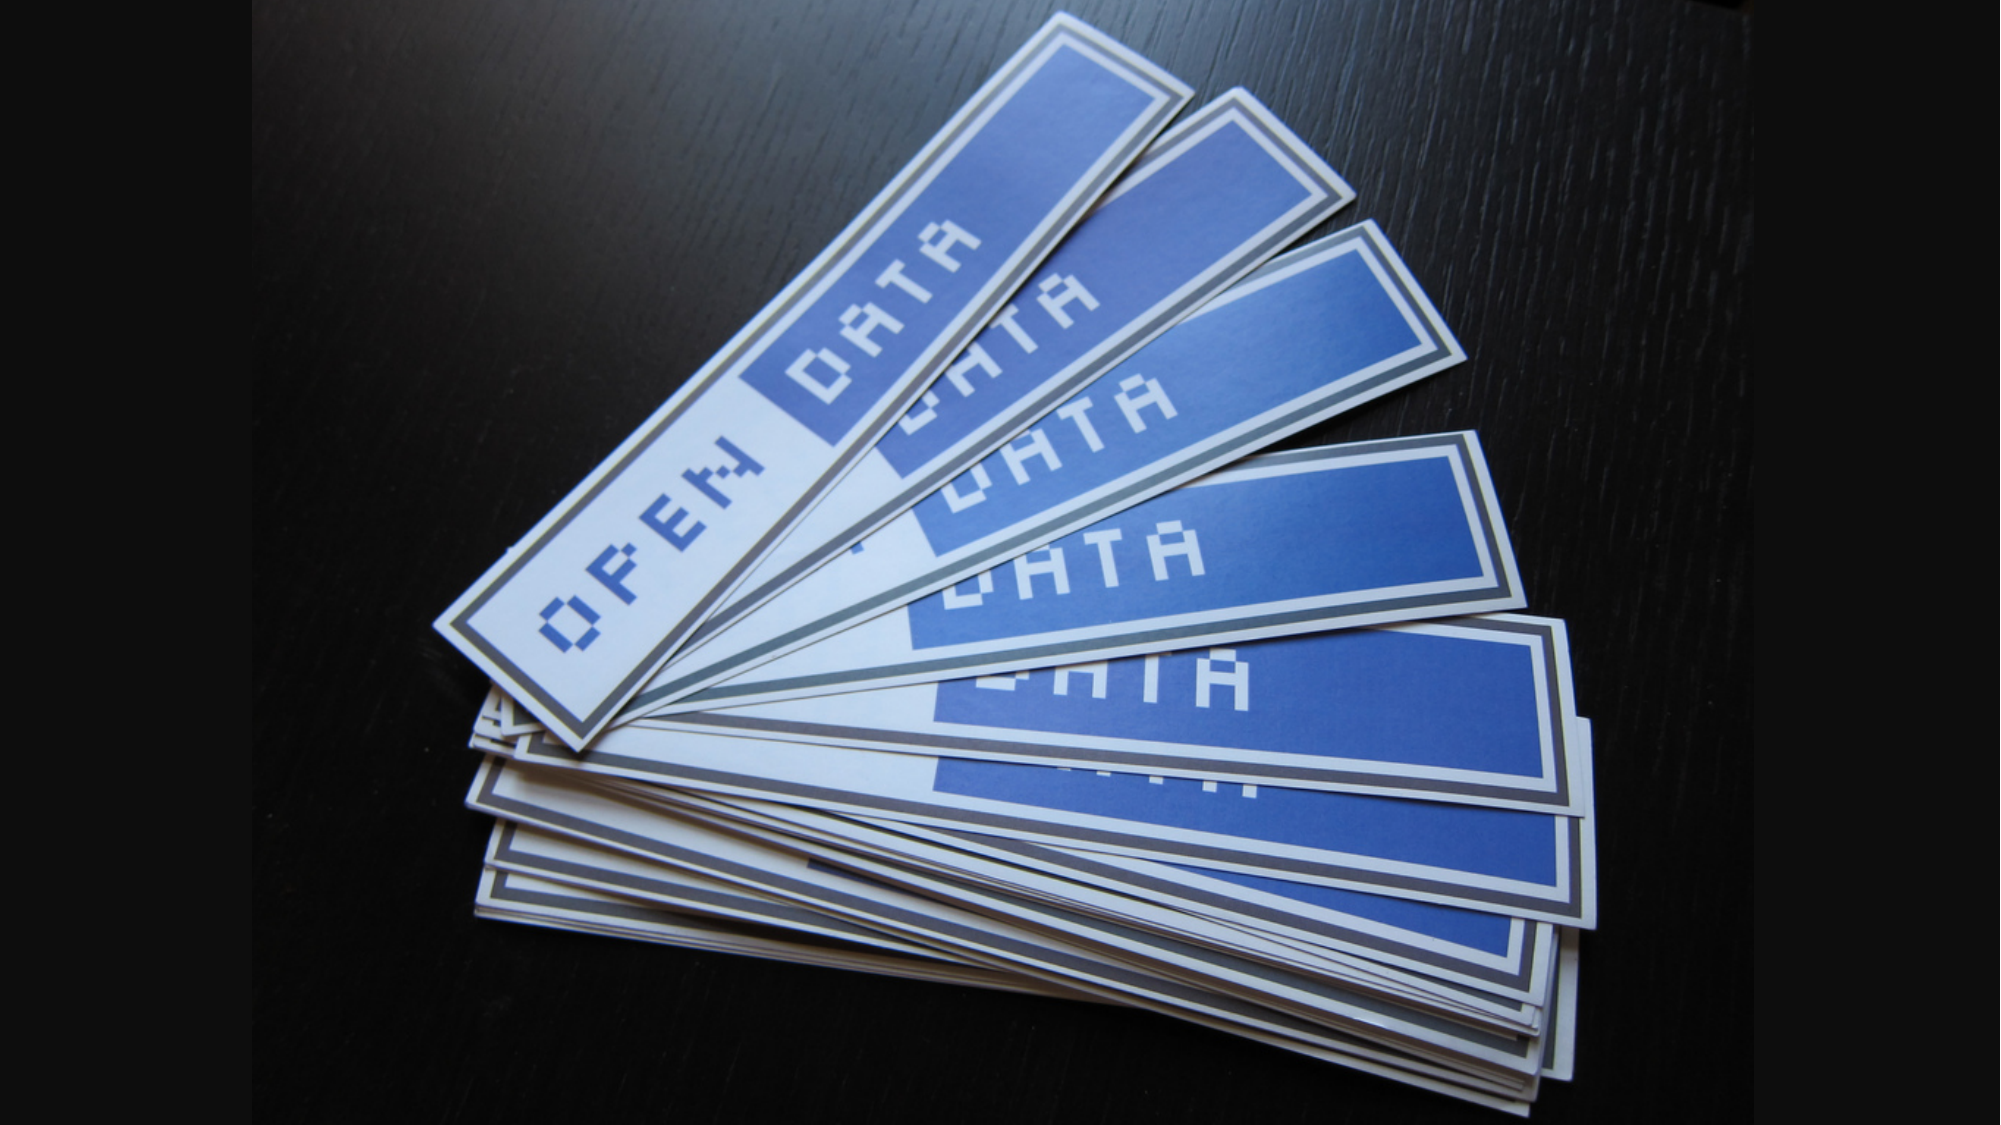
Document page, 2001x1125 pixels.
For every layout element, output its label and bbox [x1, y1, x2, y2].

picture [251, 0, 1754, 1125]
